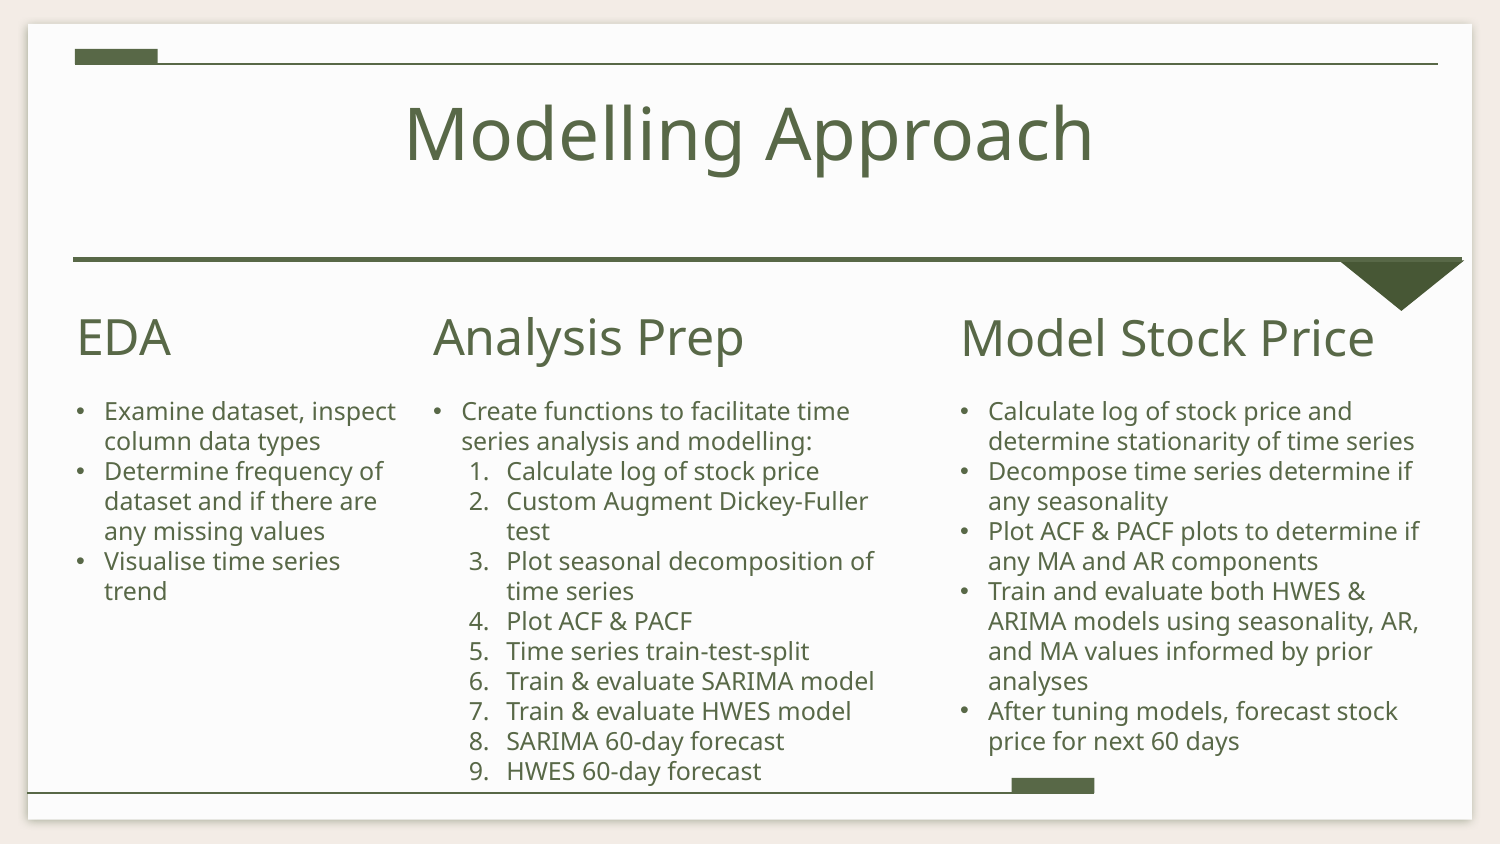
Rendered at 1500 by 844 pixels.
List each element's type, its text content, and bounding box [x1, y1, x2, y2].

subtitle Examine dataset, inspect column data types Determine frequency of dataset and if there are any missing values Visualise time series trend [61, 380, 416, 651]
subtitle Create functions to facilitate time series analysis and modelling: Calculate log of stock price Custom Augment Dickey-Fuller test Plot seasonal decomposition of time series Plot ACF & PACF Time series train-test-split Train & evaluate SARIMA model Train & evaluate HWES model SARIMA 60-day forecast HWES 60-day forecast [418, 380, 920, 769]
subtitle Analysis Prep [418, 320, 945, 381]
subtitle EDA [61, 302, 380, 381]
text_box Calculate log of stock price and determine stationarity of time series Decompose time series determine if any seasonality Plot ACF & PACF plots to determine if any MA and AR components Train and evaluate both HWES & ARIMA models using seasonality, AR, and MA values informed by prior analyses After tuning models, forecast stock price for next 60 days [945, 380, 1447, 771]
title Modelling Approach [118, 72, 1382, 167]
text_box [73, 256, 1465, 312]
text_box Model Stock Price [945, 320, 1408, 381]
